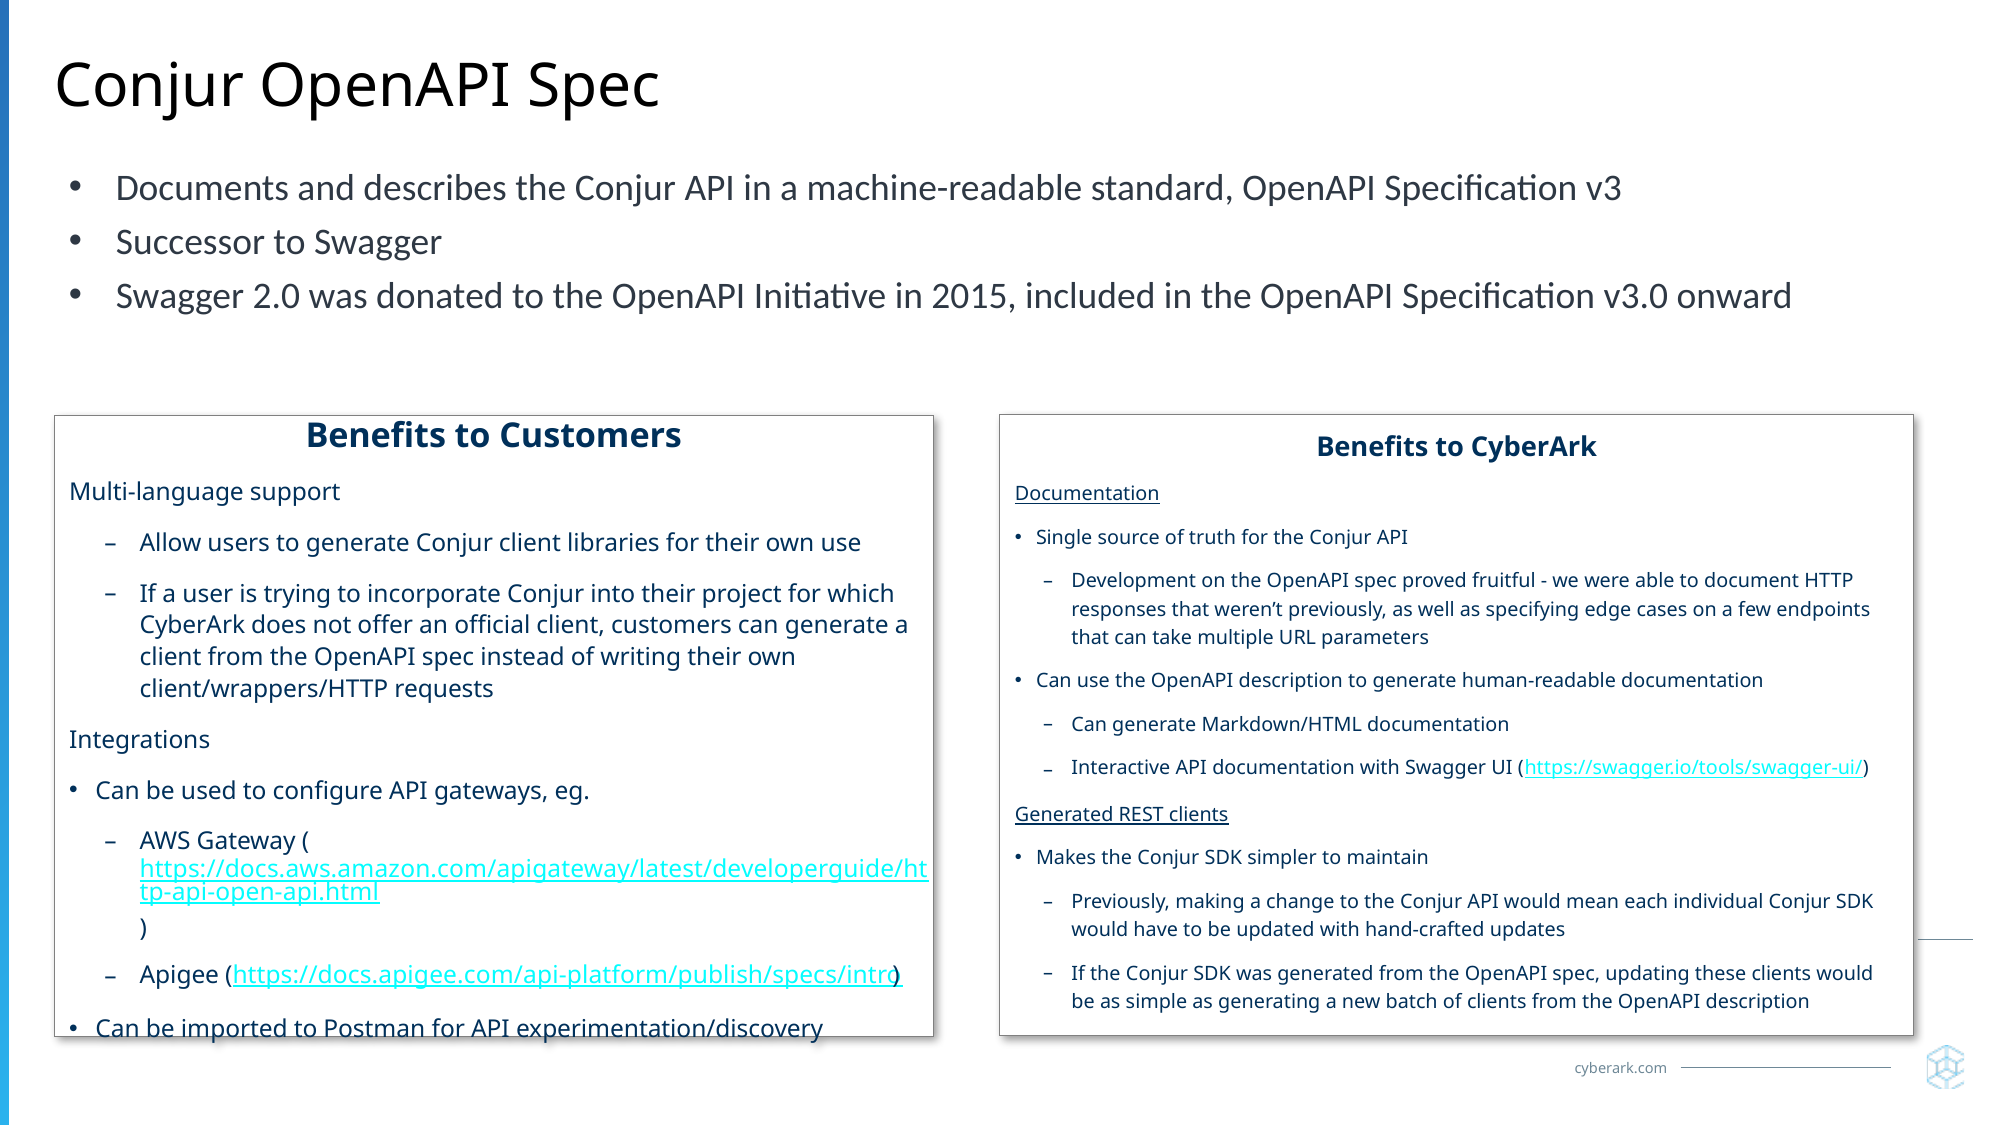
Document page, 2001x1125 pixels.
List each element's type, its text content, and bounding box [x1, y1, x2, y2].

text_box Documents and describes the Conjur API in a machine-readable standard, OpenAPI Specification v3 Successor to Swagger Swagger 2.0 was donated to the OpenAPI Initiative in 2015, included in the OpenAPI Specification v3.0 onward [54, 147, 1936, 324]
list Benefits to Customers Multi-language support Allow users to generate Conjur client libraries for their own use If a user is trying to incorporate Conjur into their project for which CyberArk does not offer an official client, customers can generate a client from the OpenAPI spec instead of writing their own client/wrappers/HTTP requests Integrations Can be used to configure API gateways, eg. AWS Gateway (https://docs.aws.amazon.com/apigateway/latest/developerguide/http-api-open-api.html) Apigee (https://docs.apigee.com/api-platform/publish/specs/intro) Can be imported to Postman for API experimentation/discovery [54, 415, 934, 1037]
title Conjur OpenAPI Spec [54, 53, 1948, 120]
list Benefits to CyberArk Documentation Single source of truth for the Conjur API Development on the OpenAPI spec proved fruitful - we were able to document HTTP responses that weren’t previously, as well as specifying edge cases on a few endpoints that can take multiple URL parameters Can use the OpenAPI description to generate human-readable documentation Can generate Markdown/HTML documentation Interactive API documentation with Swagger UI (https://swagger.io/tools/swagger-ui/) Generated REST clients Makes the Conjur SDK simpler to maintain Previously, making a change to the Conjur API would mean each individual Conjur SDK would have to be updated with hand-crafted updates If the Conjur SDK was generated from the OpenAPI spec, updating these clients would be as simple as generating a new batch of clients from the OpenAPI description [999, 414, 1914, 1036]
